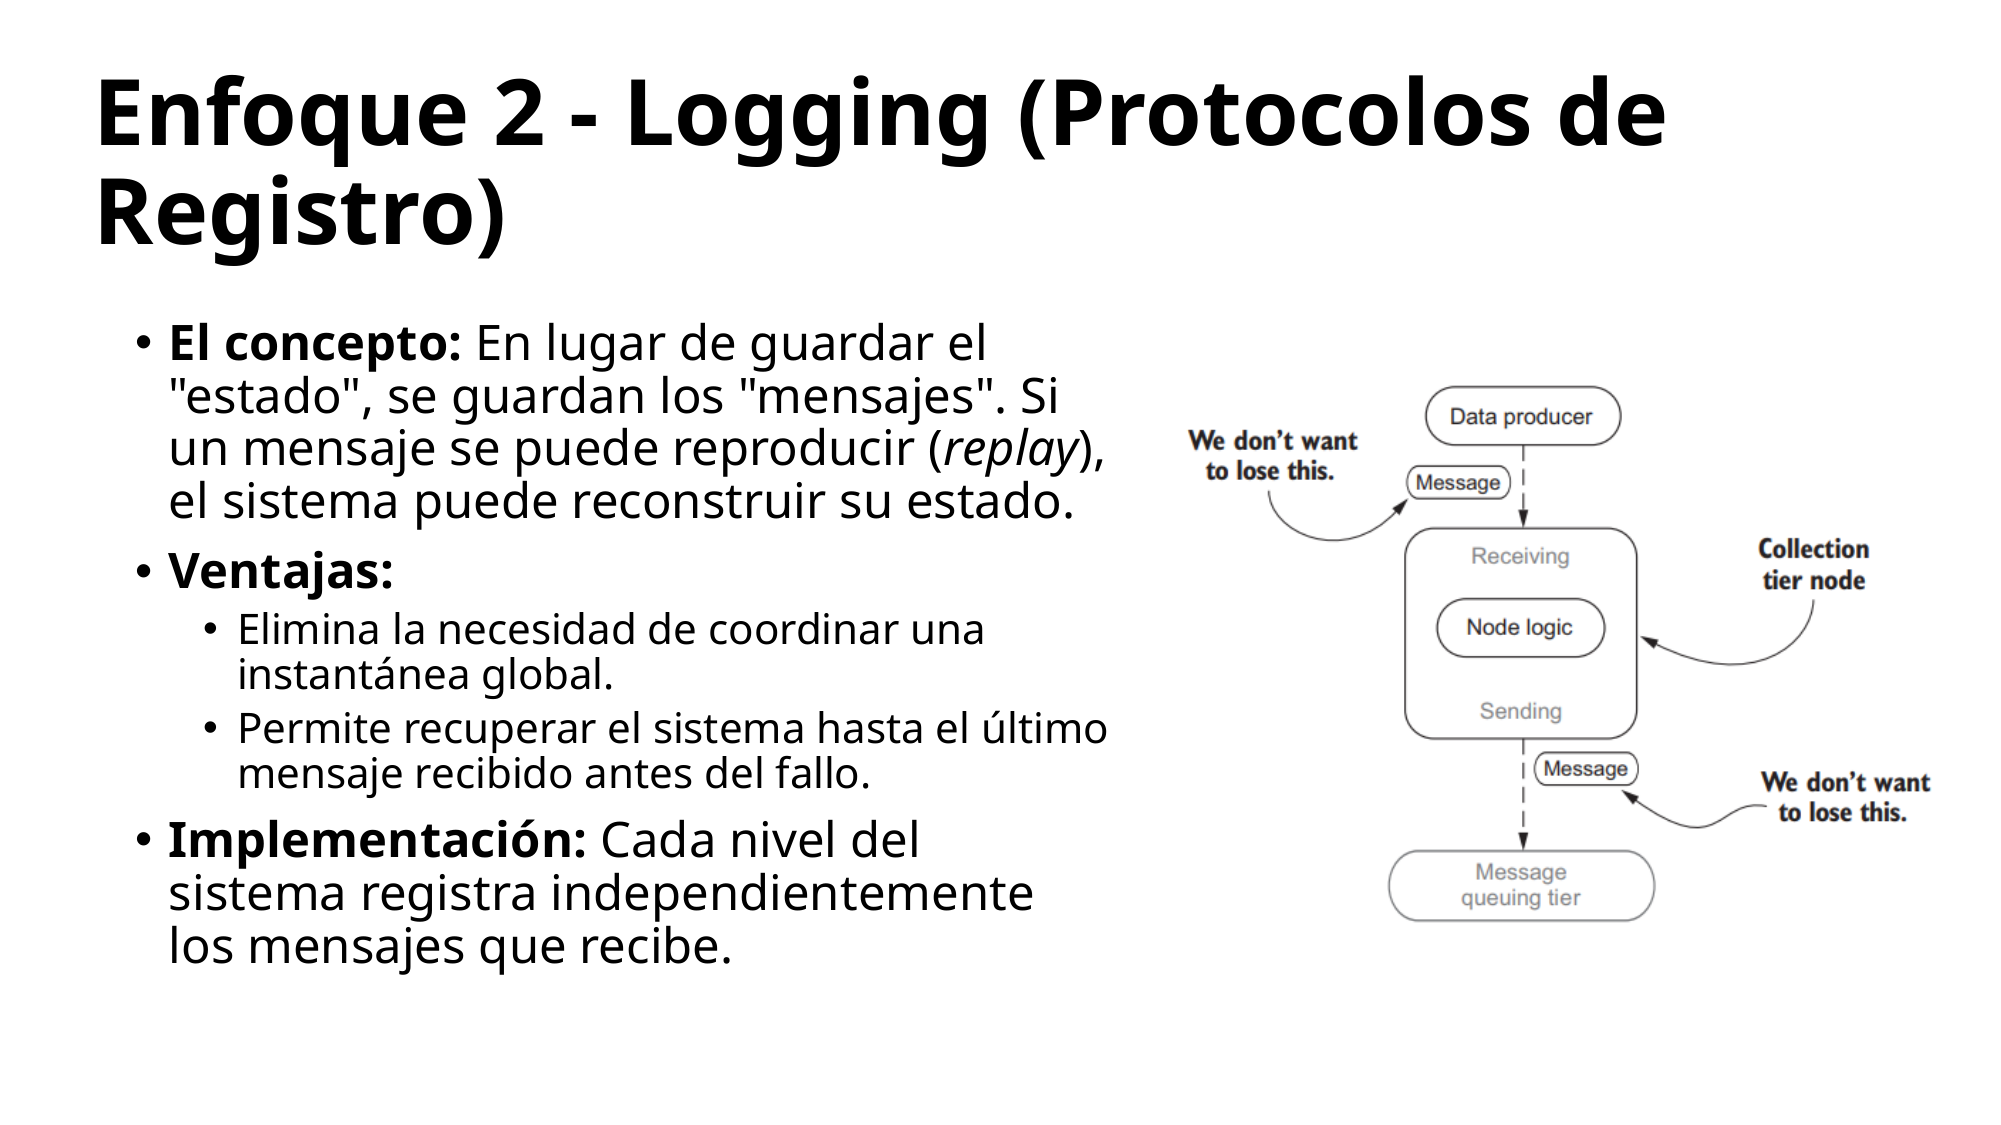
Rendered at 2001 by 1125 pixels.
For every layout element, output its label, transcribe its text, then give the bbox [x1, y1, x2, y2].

picture [1143, 339, 1947, 968]
title Enfoque 2 - Logging (Protocolos de Registro) [78, 56, 1922, 275]
list El concepto: En lugar de guardar el "estado", se guardan los "mensajes". Si un mensaje se puede reproducir (replay), el sistema puede reconstruir su estado. Ventajas: Elimina la necesidad de coordinar una instantánea global. Permite recuperar el sistema hasta el último mensaje recibido antes del fallo. Implementación: Cada nivel del sistema registra independientemente los mensajes que recibe. [120, 310, 1127, 1025]
